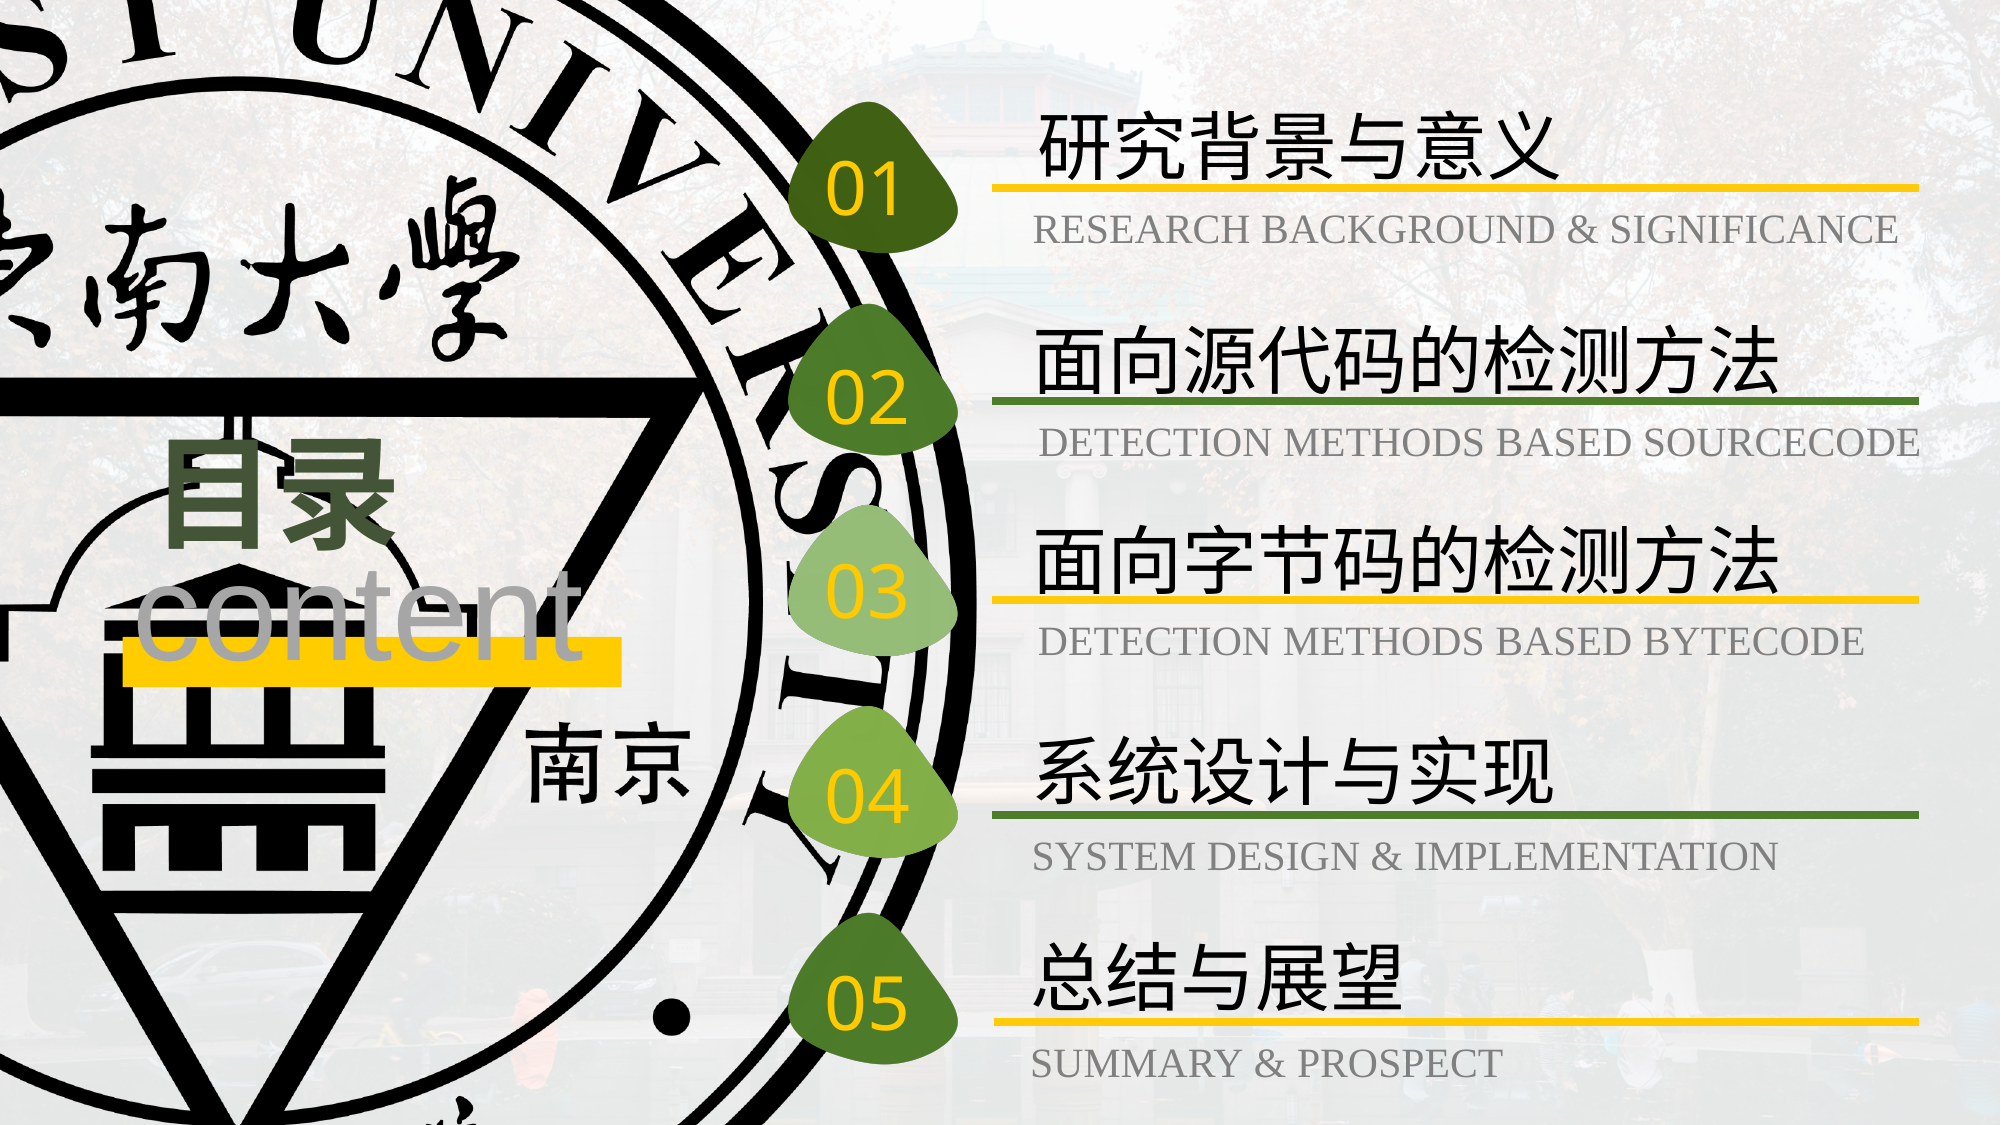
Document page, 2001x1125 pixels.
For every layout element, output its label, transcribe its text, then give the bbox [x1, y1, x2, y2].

text_box SYSTEM DESIGN & IMPLEMENTATION [1016, 821, 1795, 887]
text_box RESEARCH BACKGROUND & SIGNIFICANCE [1017, 194, 1916, 260]
picture [0, 0, 995, 1125]
text_box 面向源代码的检测方法 [1017, 405, 1798, 412]
text_box DETECTION METHODS BASED SOURCECODE [1023, 407, 1937, 473]
text_box 研究背景与意义 [1022, 92, 1578, 184]
text_box 面向字节码的检测方法 [1017, 604, 1798, 611]
text_box 面向字节码的检测方法 [1017, 505, 1798, 596]
text_box DETECTION METHODS BASED BYTECODE [1023, 606, 1881, 672]
text_box 系统设计与实现 [1016, 716, 1572, 811]
text_box 面向源代码的检测方法 [1017, 306, 1798, 397]
text_box SUMMARY & PROSPECT [1015, 1028, 1519, 1094]
text_box 总结与展望 [1015, 923, 1421, 1018]
